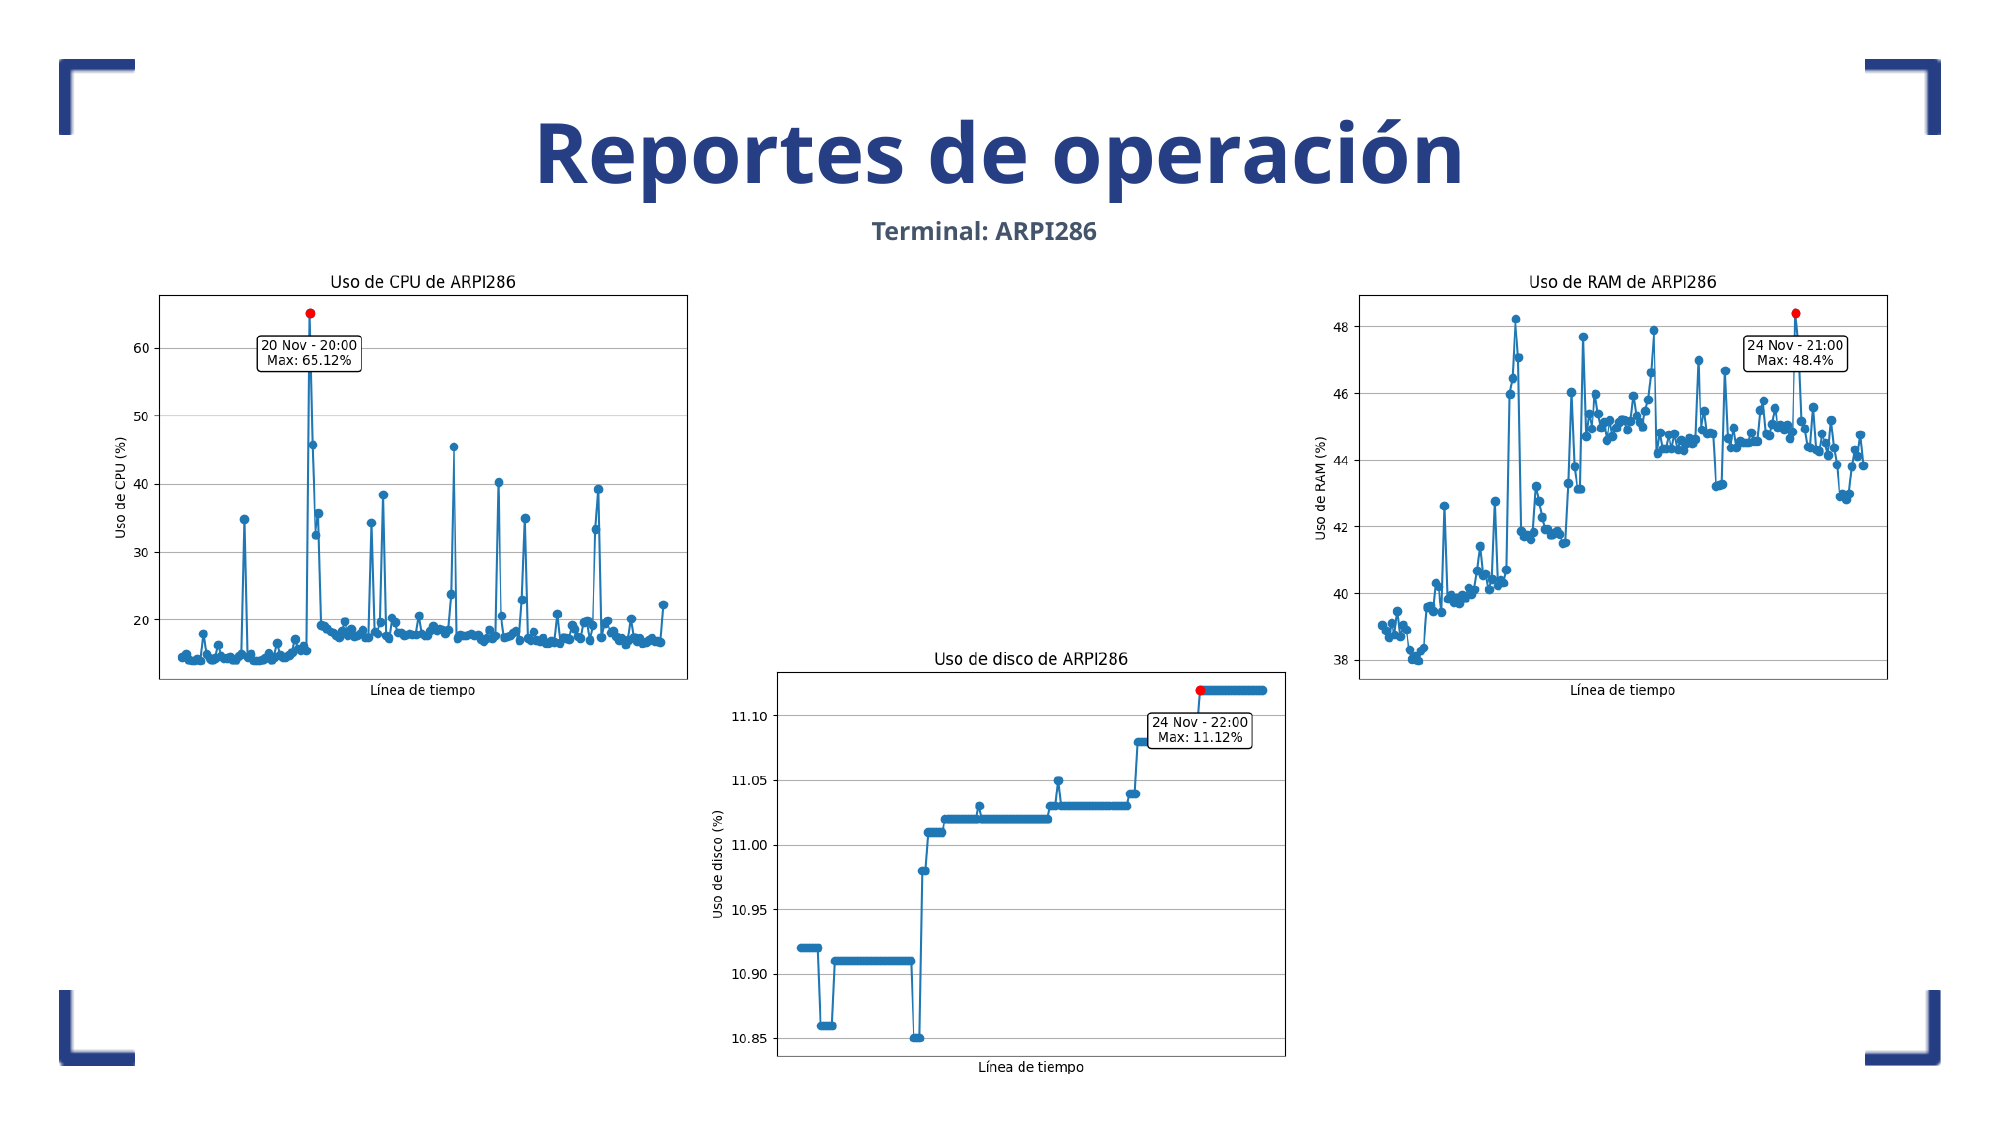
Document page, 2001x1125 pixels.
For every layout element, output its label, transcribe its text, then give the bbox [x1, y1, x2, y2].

text_box Reportes de operación [439, 55, 1561, 201]
picture [1300, 260, 1901, 711]
text_box Terminal: ARPI286 [424, 163, 1545, 254]
picture [100, 260, 1299, 1088]
